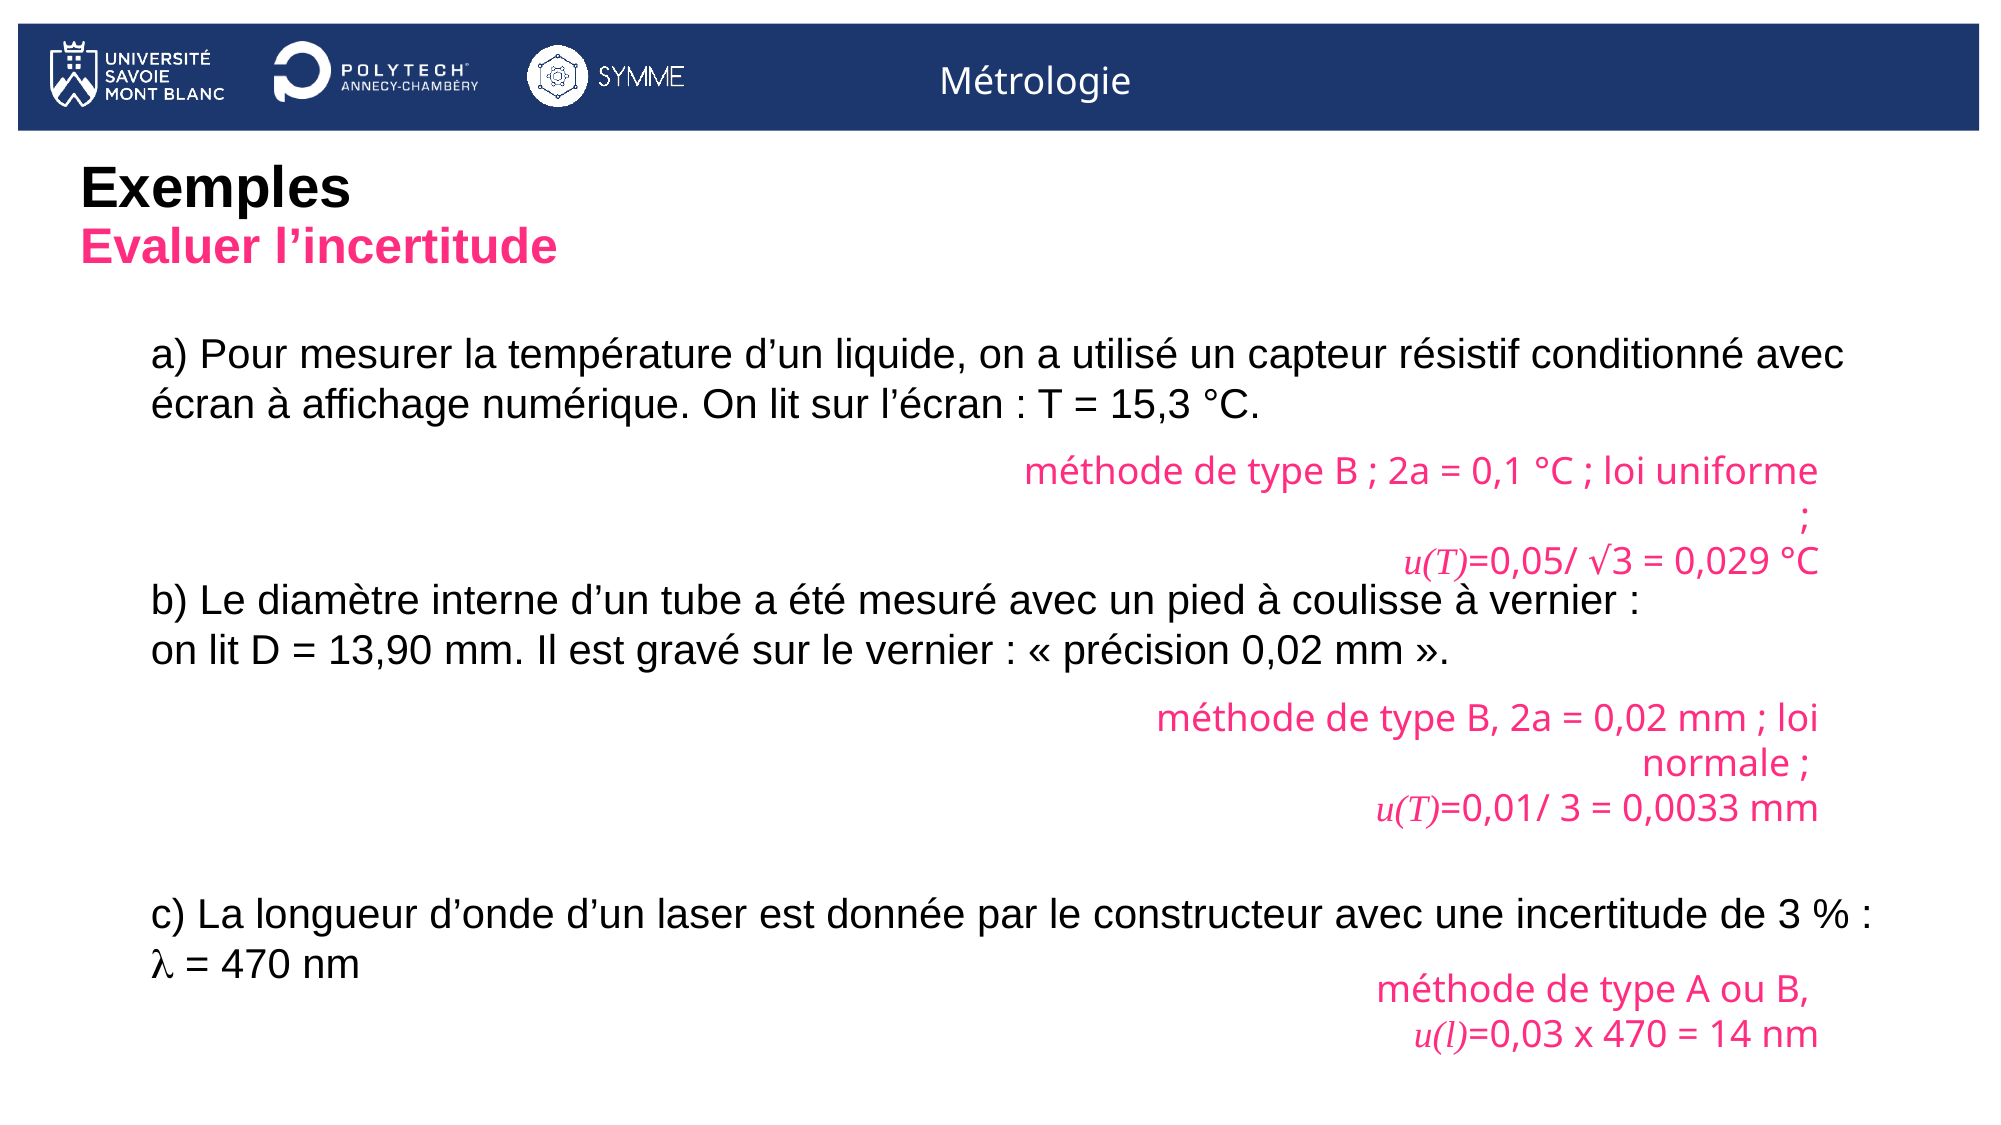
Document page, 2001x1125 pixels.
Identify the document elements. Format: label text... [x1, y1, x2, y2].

picture [274, 41, 478, 102]
text_box méthode de type B, 2a = 0,02 mm ; loi normale ; u(T)=0,01/ 3 = 0,0033 mm [1053, 686, 1835, 836]
text_box méthode de type B ; 2a = 0,1 °C ; loi uniforme ; u(T)=0,05/ √3 = 0,029 °C [1000, 439, 1835, 590]
picture [527, 45, 684, 107]
picture [50, 41, 224, 107]
text_box méthode de type A ou B, u(l)=0,03 x 470 = 14 nm [654, 957, 1835, 1062]
text_box Exemples Evaluer l’incertitude [65, 132, 1791, 300]
text_box a) Pour mesurer la température d’un liquide, on a utilisé un capteur résistif conditionné avec écran à affichage numérique. On lit sur l’écran : T = 15,3 °C. b) Le diamètre interne d’un tube a été mesuré avec un pied à coulisse à vernier : on lit D = 13,90 mm. Il est gravé sur le vernier : « précision 0,02 mm ». c) La longueur d’onde d’un laser est donnée par le constructeur avec une incertitude de 3 % : l = 470 nm [136, 319, 1892, 1045]
